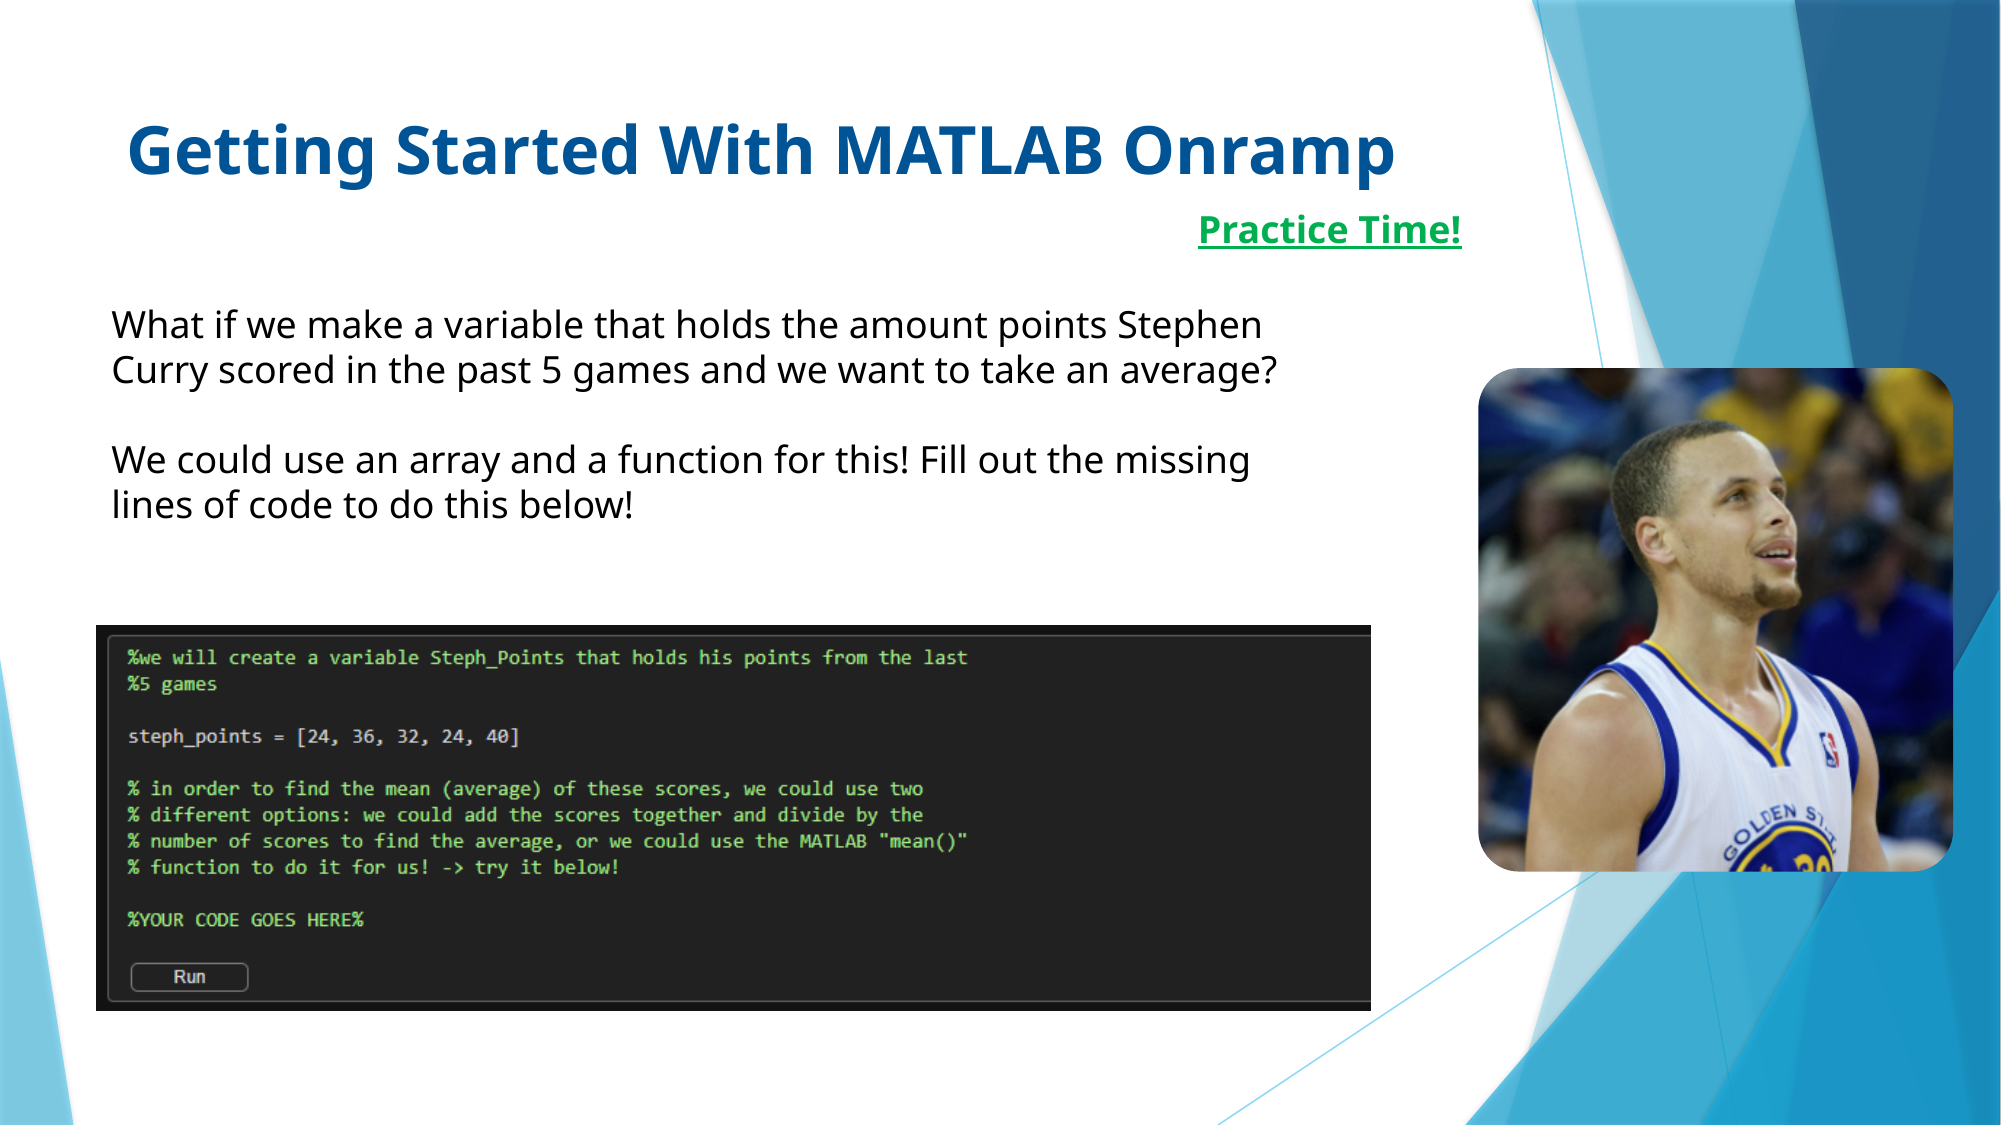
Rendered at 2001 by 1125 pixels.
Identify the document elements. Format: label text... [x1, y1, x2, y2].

text_box What if we make a variable that holds the amount points Stephen Curry scored in the past 5 games and we want to take an average? We could use an array and a function for this! Fill out the missing lines of code to do this below! [96, 293, 1342, 534]
picture [96, 624, 1371, 1012]
list Practice Time! [1054, 198, 1605, 270]
title Getting Started With MATLAB Onramp [111, 99, 1552, 317]
picture [1477, 367, 1954, 873]
